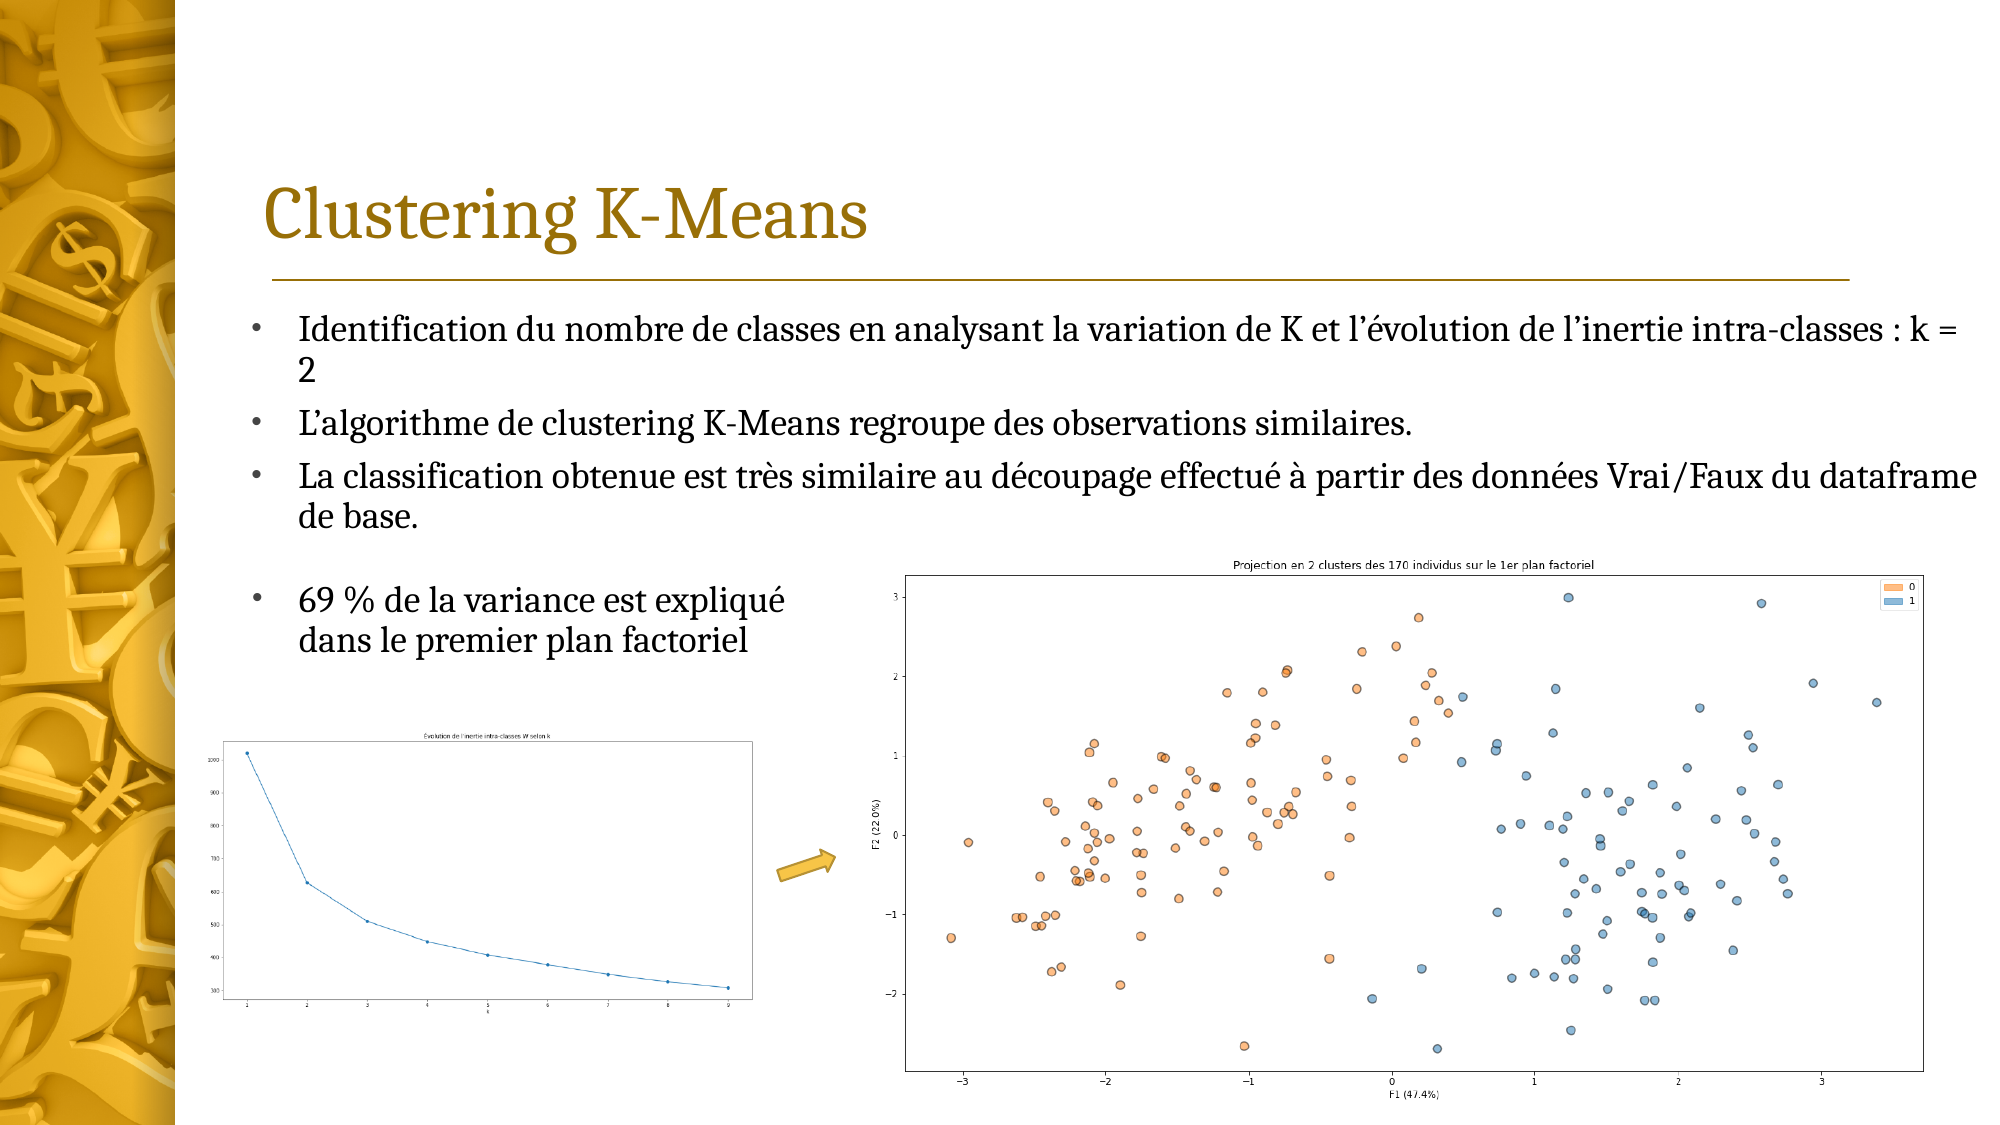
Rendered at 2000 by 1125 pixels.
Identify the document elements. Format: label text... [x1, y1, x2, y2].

text_box Identification du nombre de classes en analysant la variation de K et l’évolution de l’inertie intra-classes : k = 2 L’algorithme de clustering K-Means regroupe des observations similaires. La classification obtenue est très similaire au découpage effectué à partir des données Vrai/Faux du dataframe de base. [236, 301, 1995, 545]
picture [206, 730, 757, 1016]
picture [0, 0, 175, 1125]
text_box [776, 848, 836, 883]
title Clustering K-Means [249, 62, 1863, 263]
text_box 69 % de la variance est expliqué dans le premier plan factoriel [237, 572, 807, 709]
picture [857, 550, 1945, 1108]
